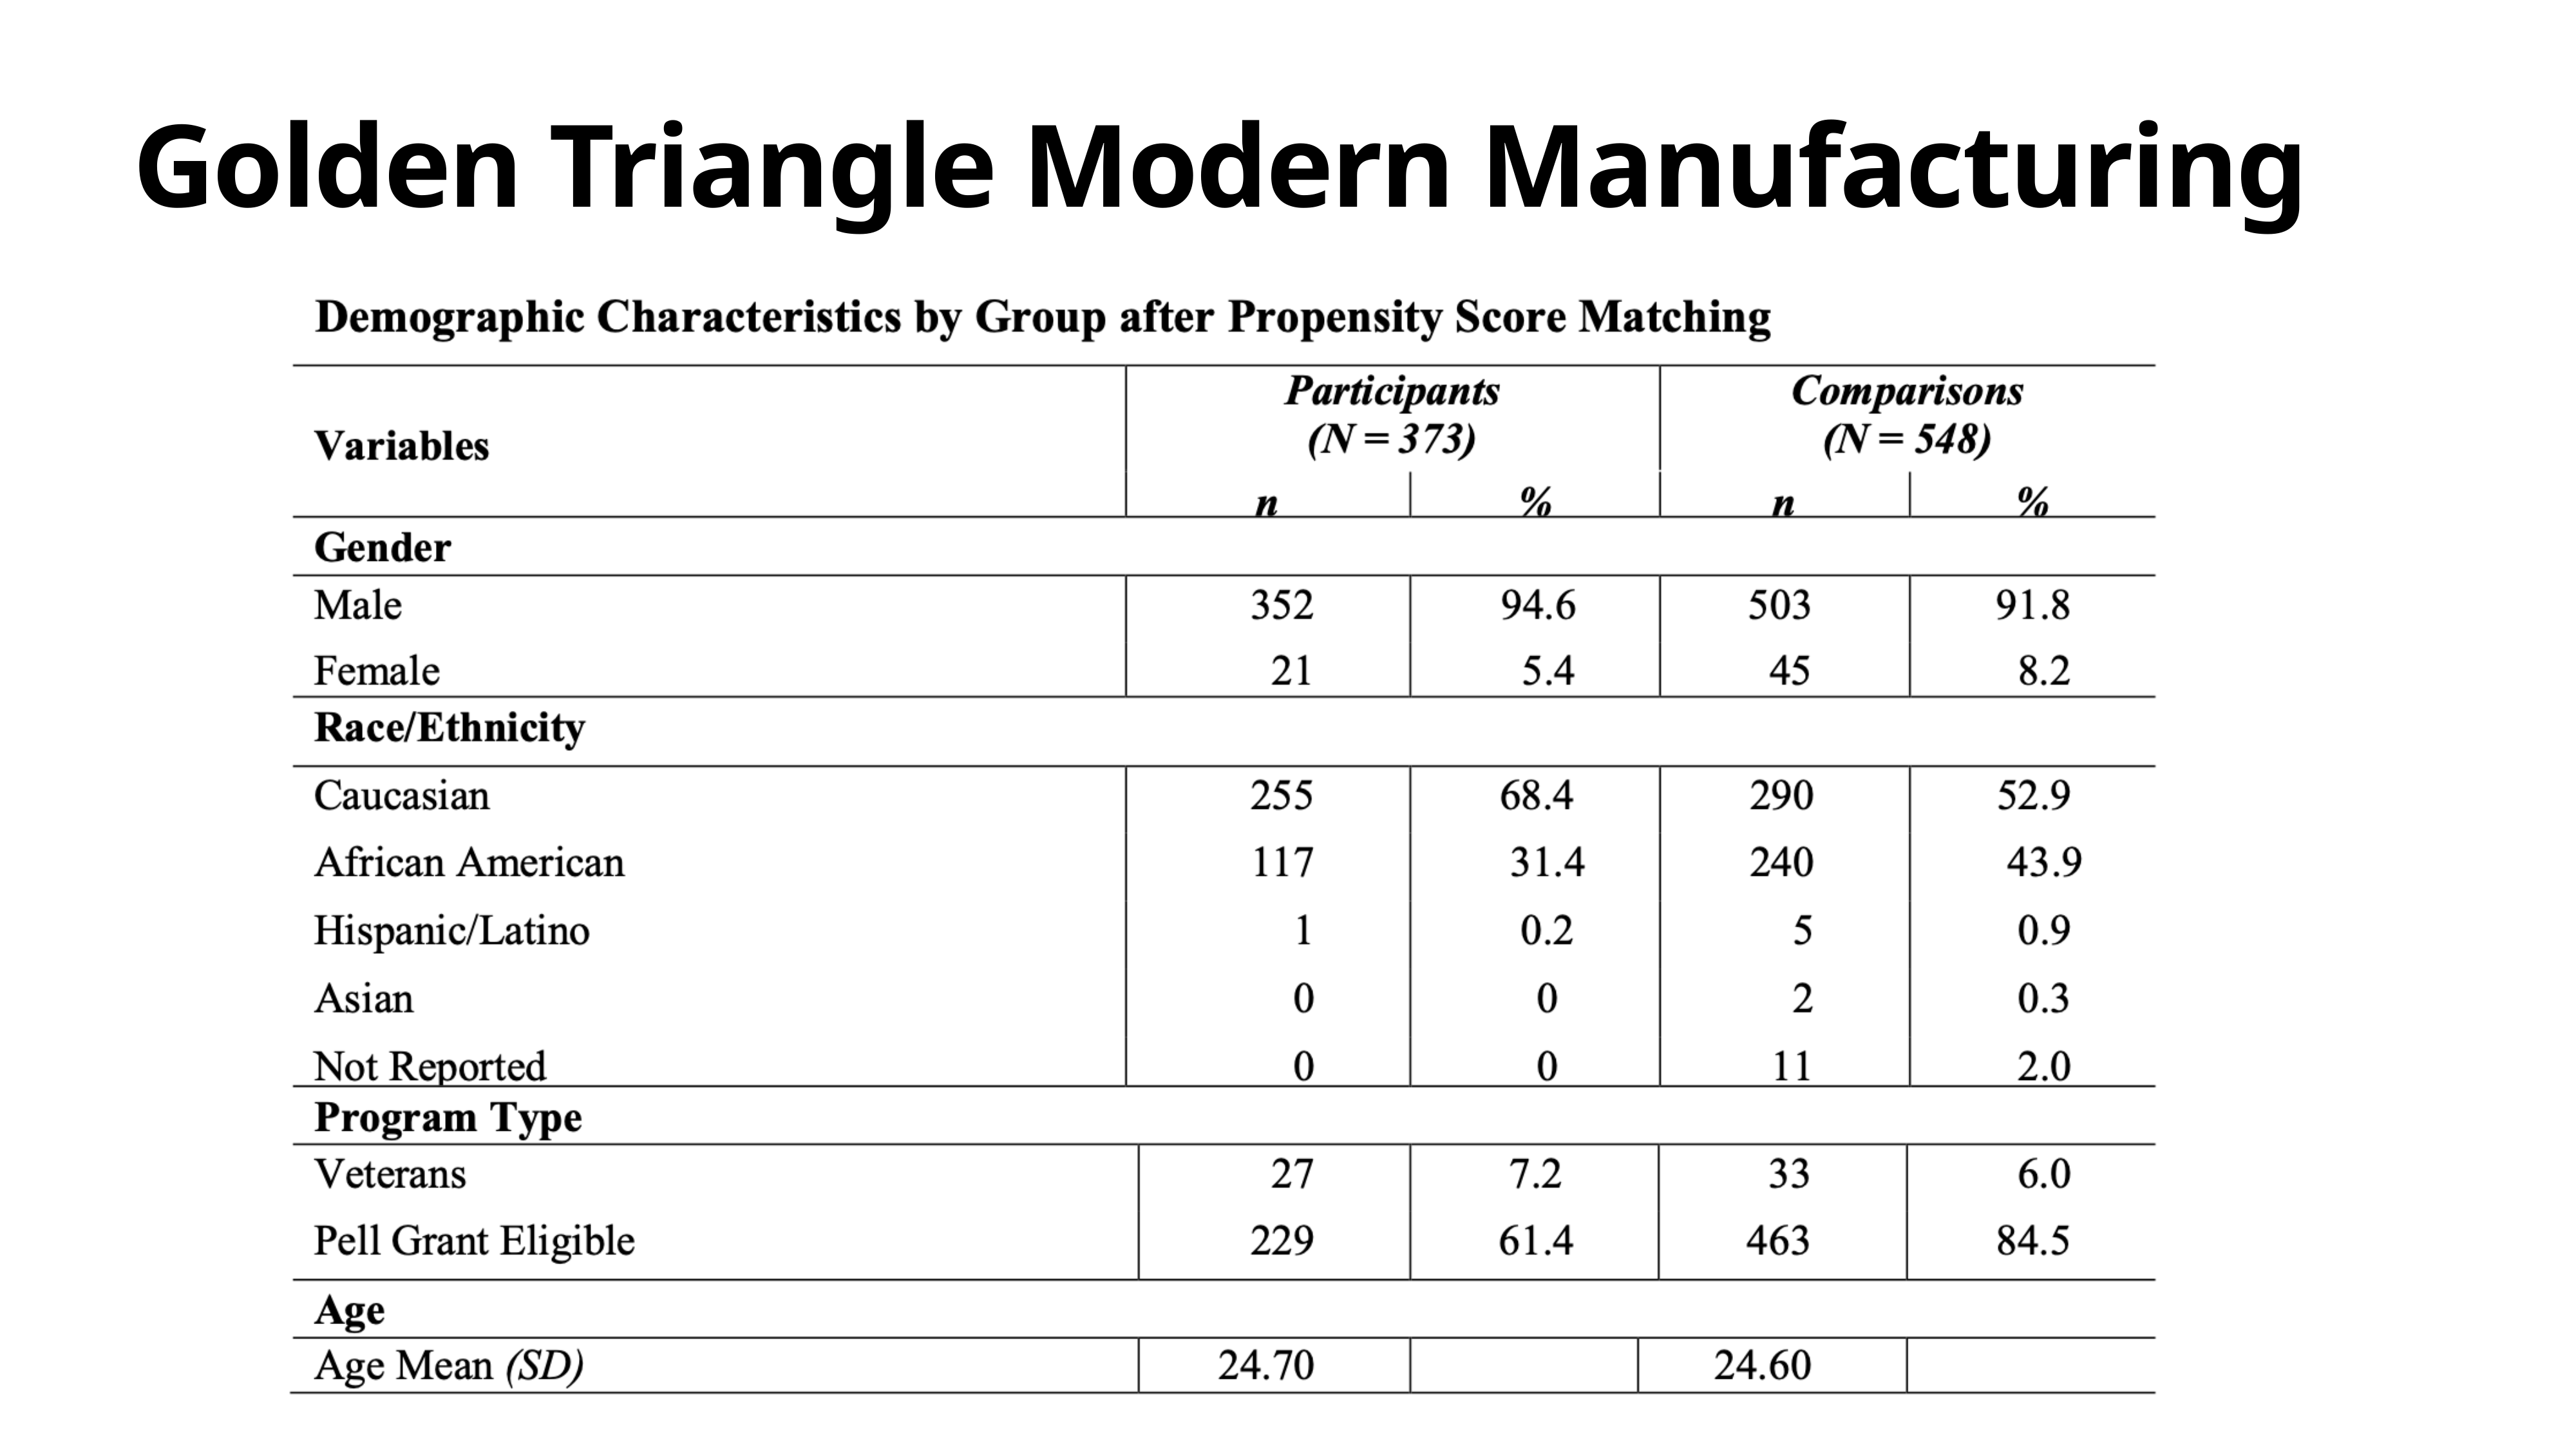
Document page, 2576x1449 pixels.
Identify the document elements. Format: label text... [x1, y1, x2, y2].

picture [275, 279, 2213, 1449]
title Golden Triangle Modern Manufacturing [127, 113, 2449, 266]
